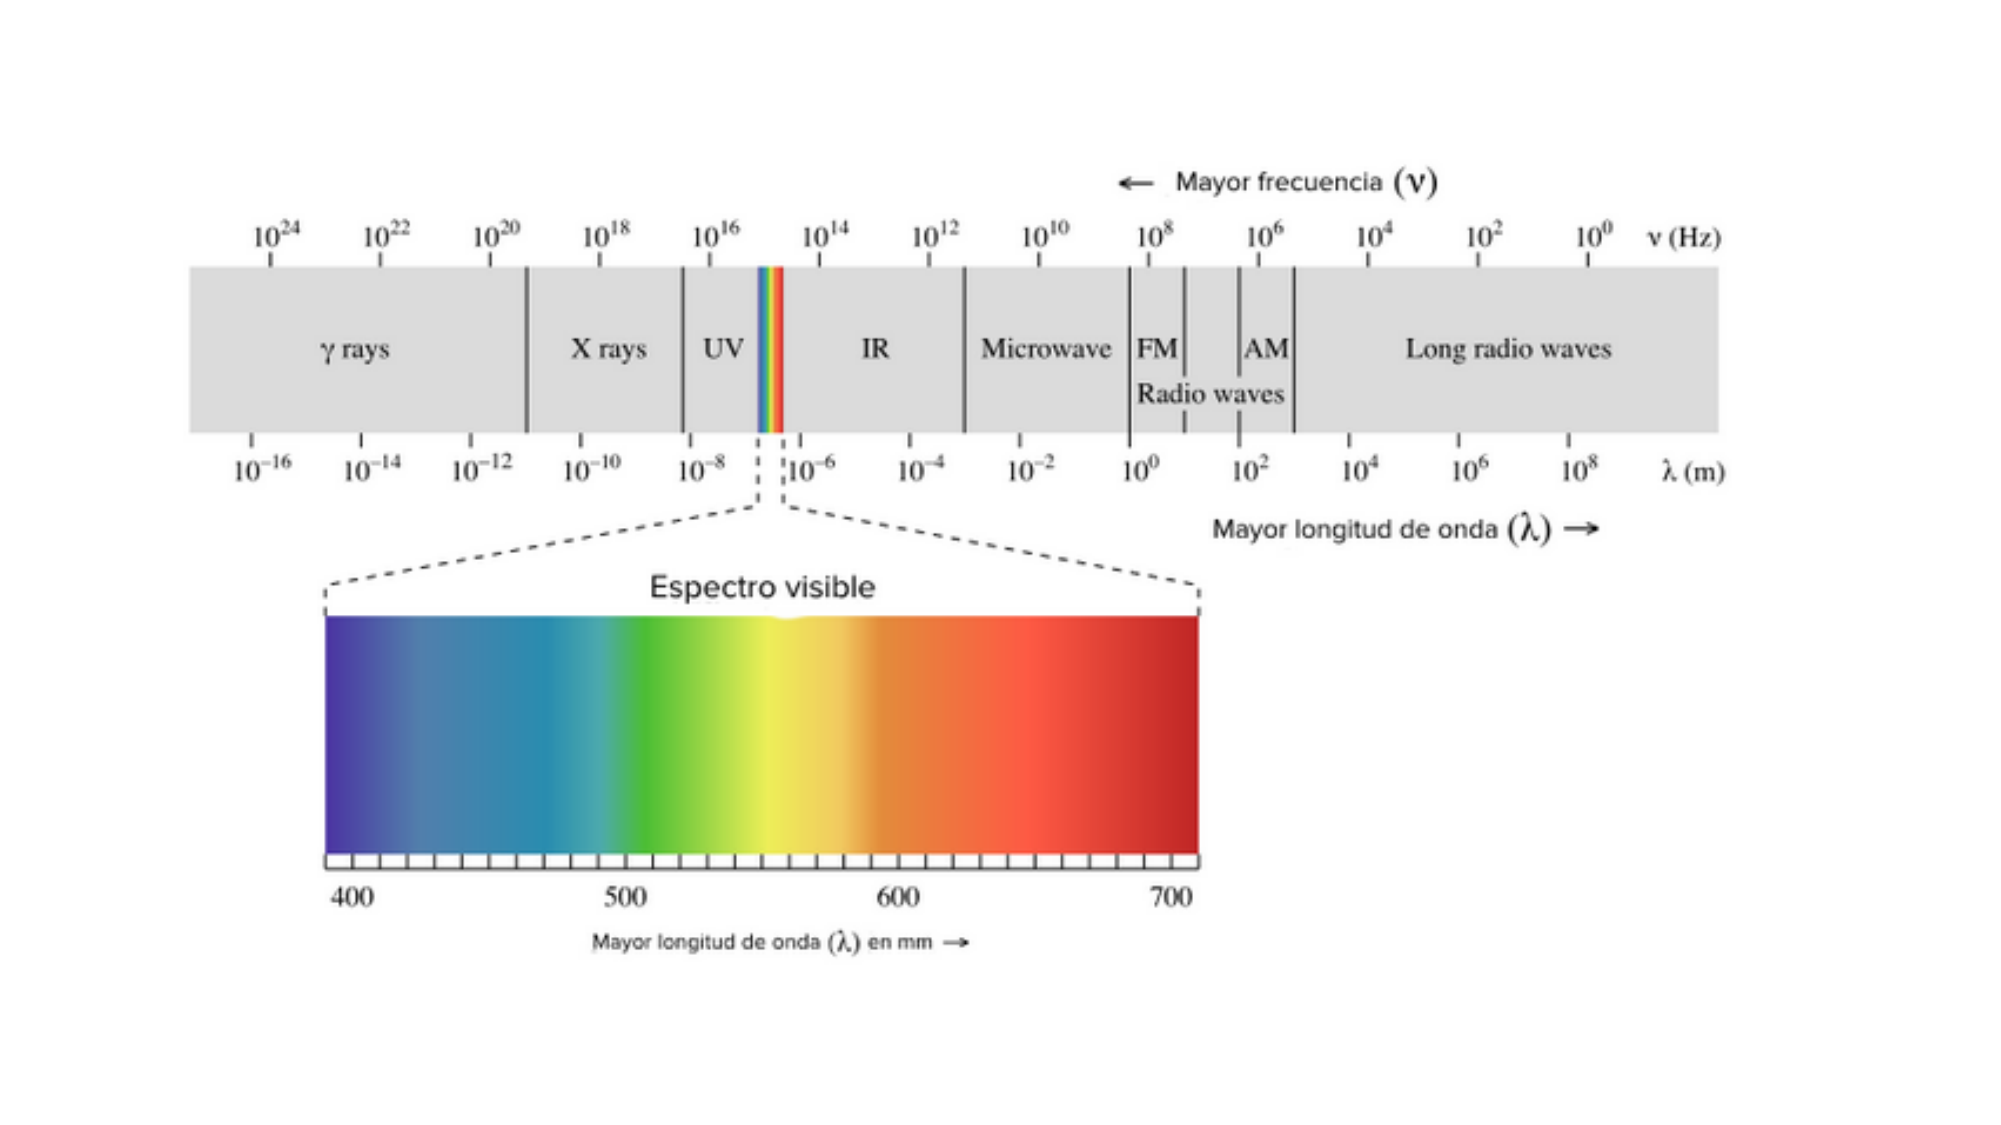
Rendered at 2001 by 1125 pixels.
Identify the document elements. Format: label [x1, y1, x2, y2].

picture [149, 150, 1851, 974]
